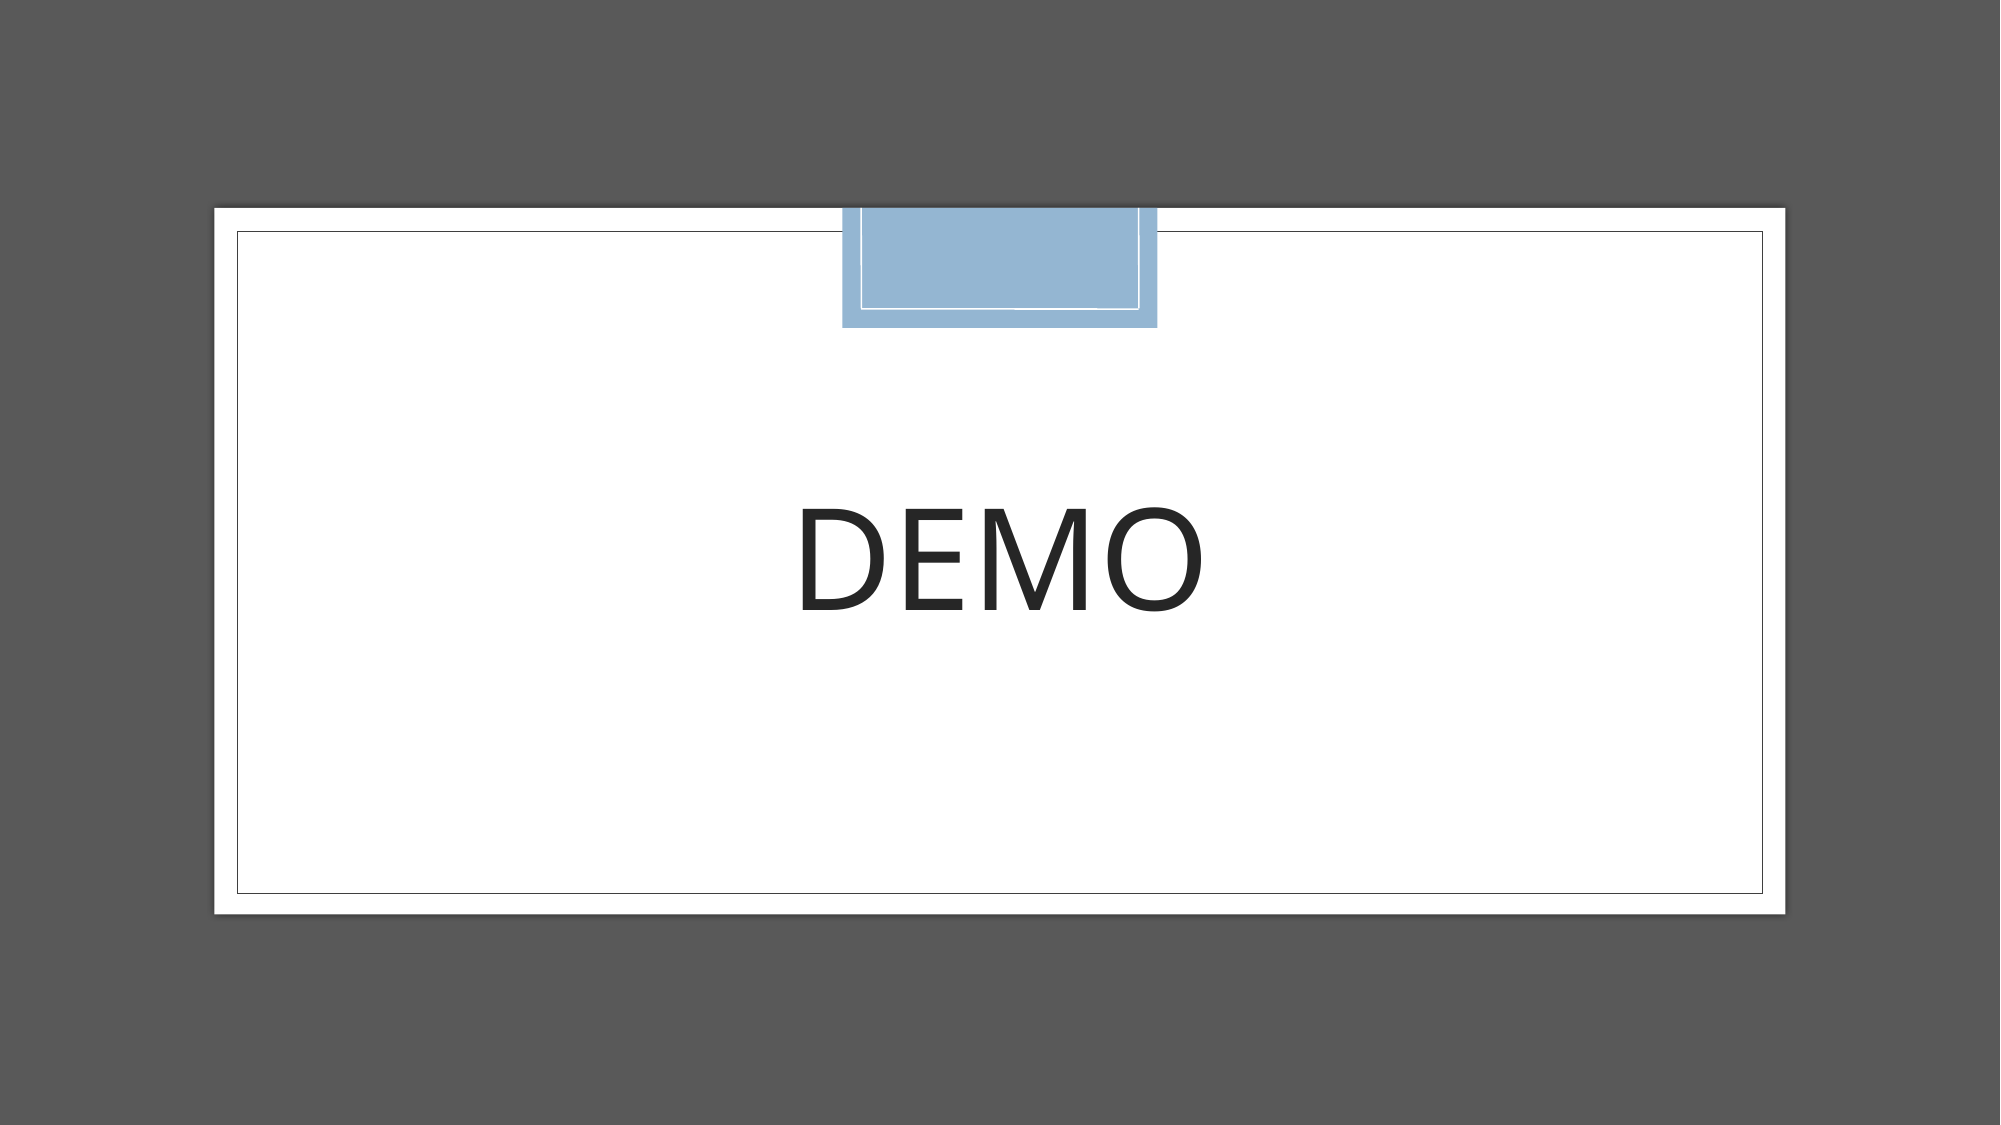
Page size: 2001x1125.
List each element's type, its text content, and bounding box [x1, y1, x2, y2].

text_box DEMO [267, 368, 1733, 768]
